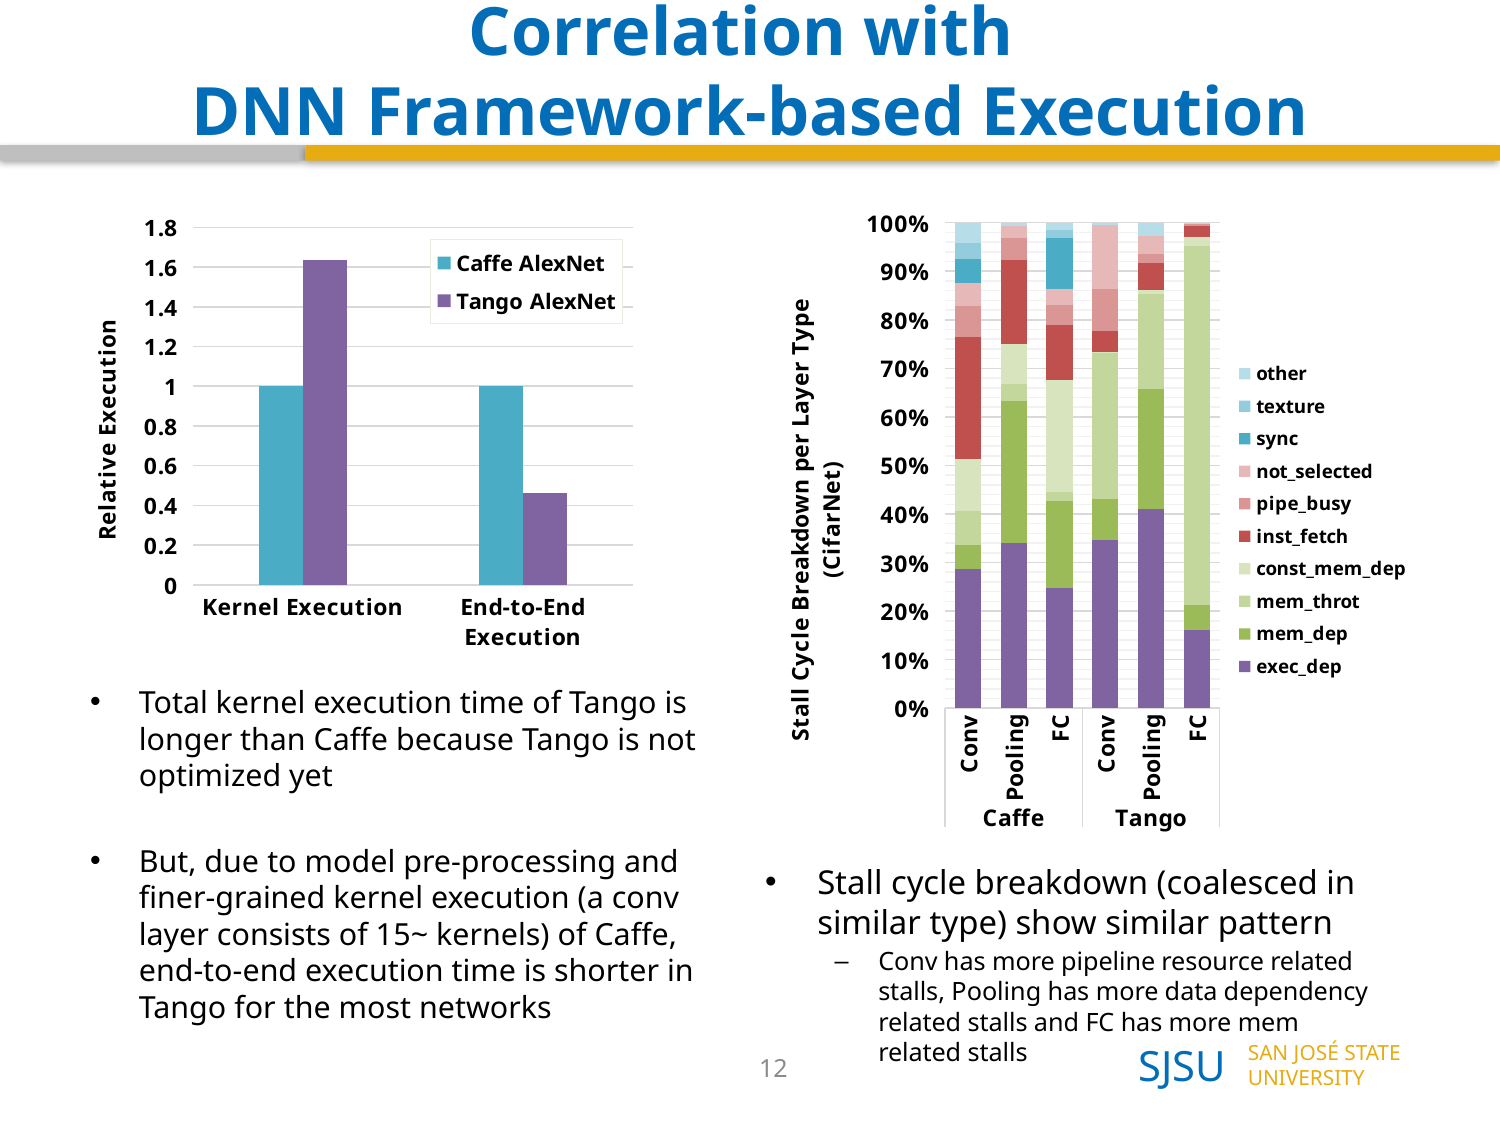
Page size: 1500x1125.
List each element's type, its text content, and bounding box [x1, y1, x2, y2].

text_box Stall cycle breakdown (coalesced in similar type) show similar pattern Conv has more pipeline resource related stalls, Pooling has more data dependency related stalls and FC has more mem related stalls [749, 854, 1402, 1077]
title Correlation with DNN Framework-based Execution [75, 11, 1425, 126]
list Total kernel execution time of Tango is longer than Caffe because Tango is not optimized yet But, due to model pre-processing and finer-grained kernel execution (a conv layer consists of 15~ kernels) of Caffe, end-to-end execution time is shorter in Tango for the most networks [75, 675, 727, 1040]
chart [74, 193, 1426, 847]
slide_number 12 [598, 1040, 949, 1100]
